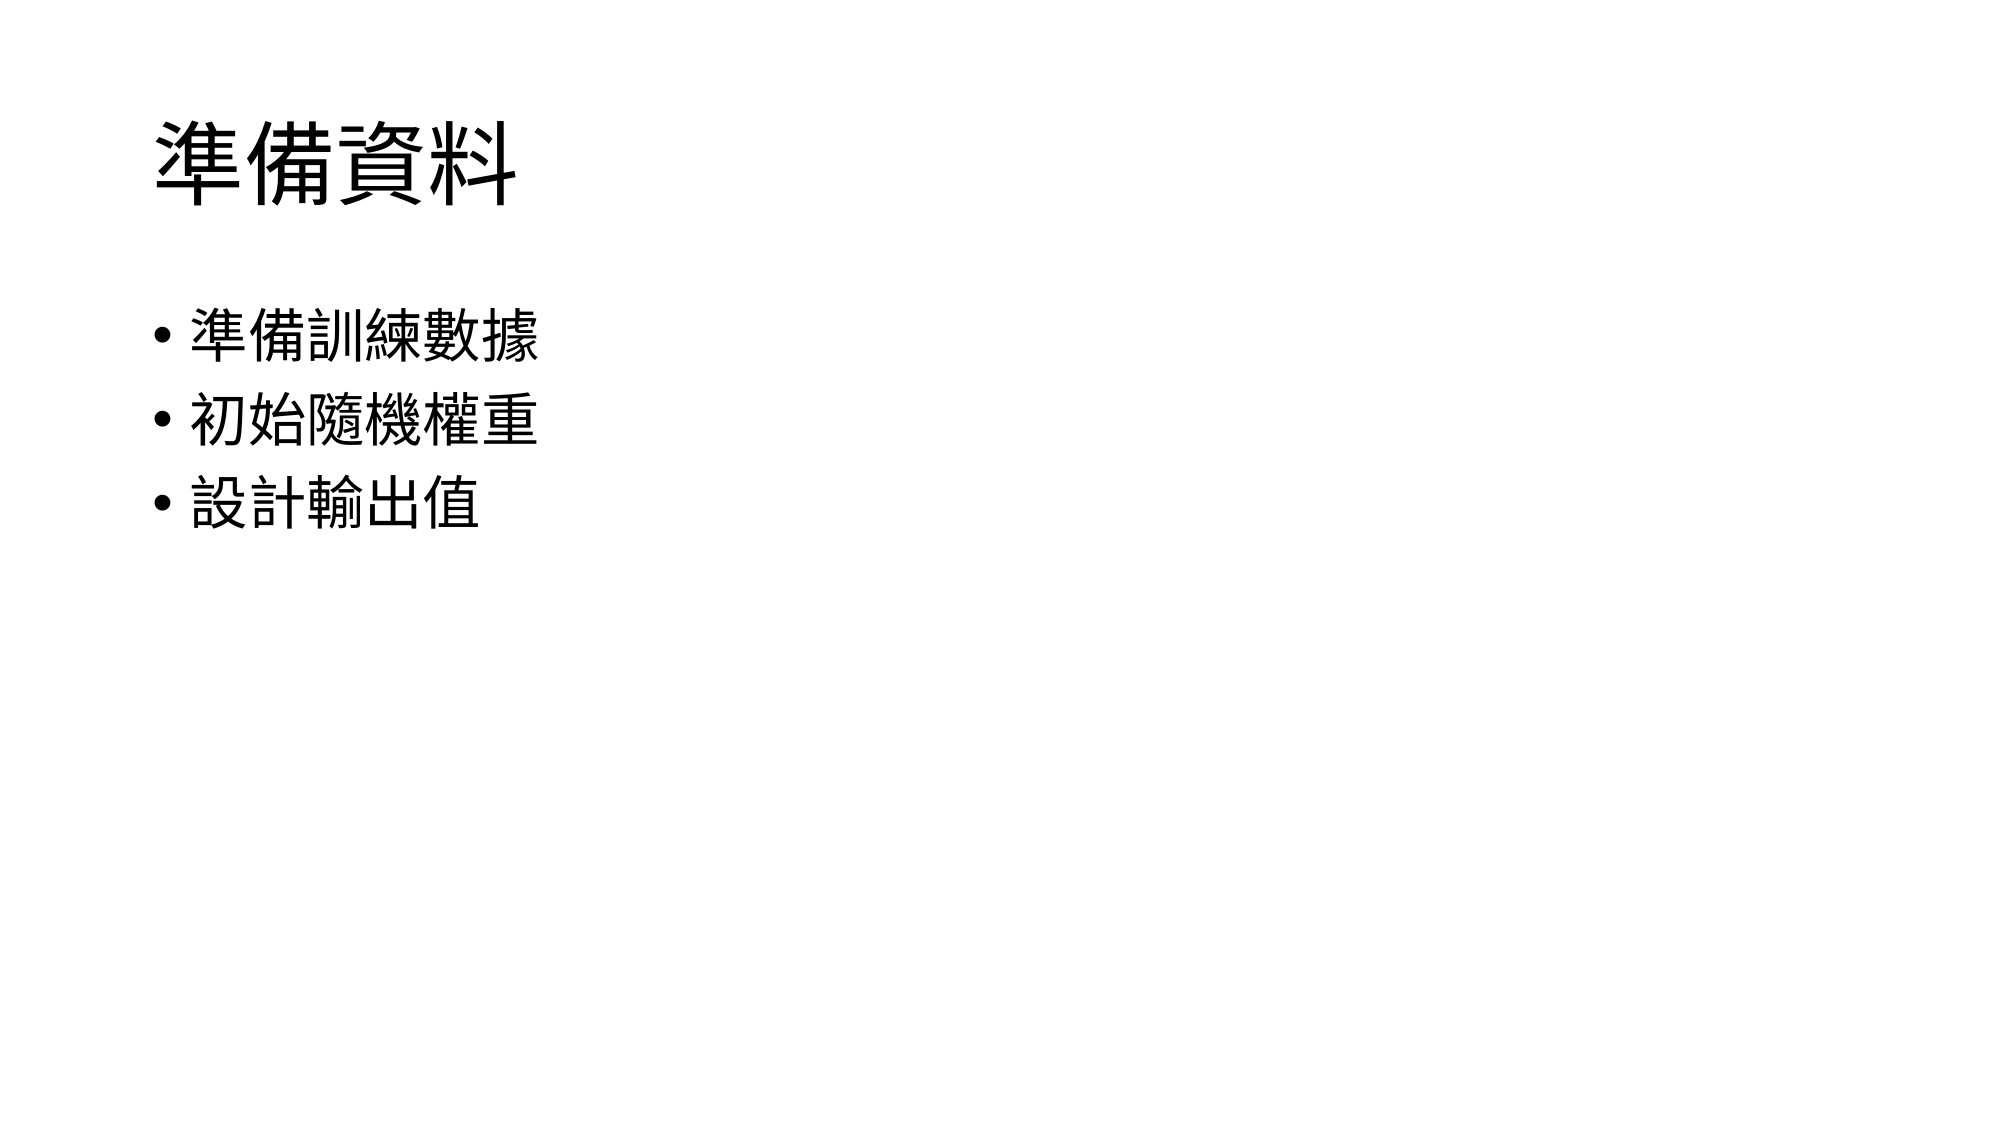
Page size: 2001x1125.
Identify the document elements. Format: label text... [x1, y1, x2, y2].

title 準備資料 [137, 59, 1863, 278]
list 準備訓練數據 初始隨機權重 設計輸出值 [137, 299, 1863, 1014]
